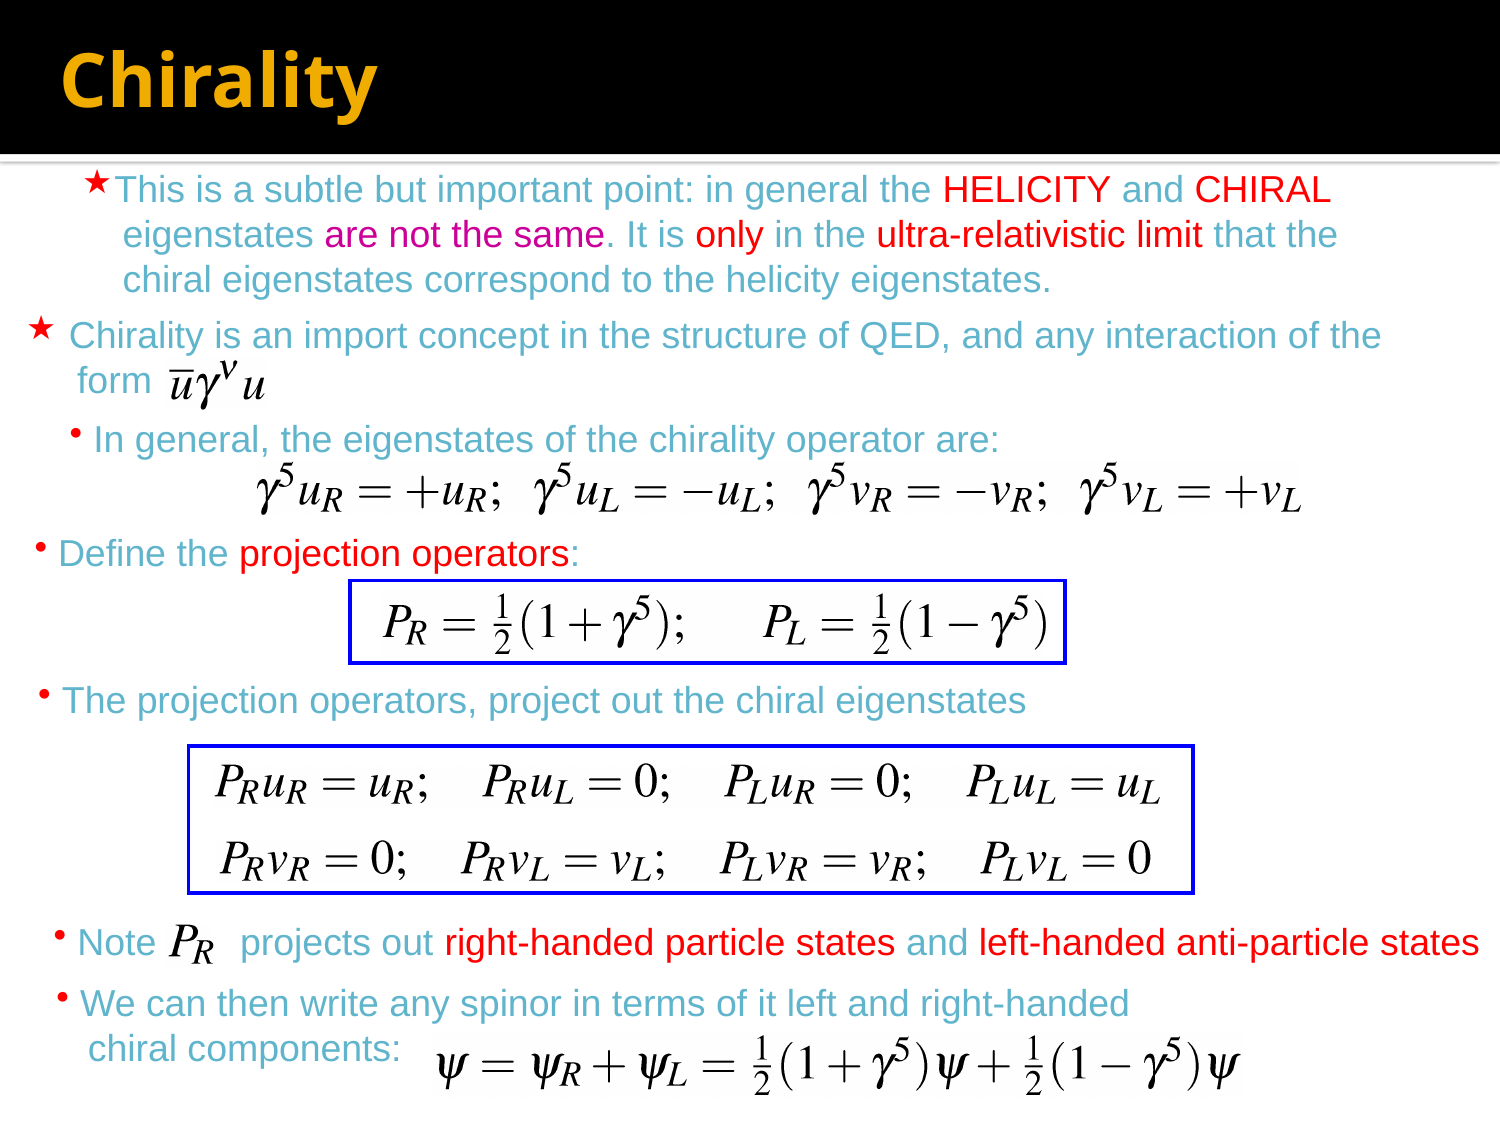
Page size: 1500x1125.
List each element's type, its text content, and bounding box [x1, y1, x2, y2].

text_box This is a subtle but important point: in general the HELICITY and CHIRAL eigenstates are not the same. It is only in the ultra-relativistic limit that the chiral eigenstates correspond to the helicity eigenstates. [65, 157, 1364, 302]
text_box The projection operators, project out the chiral eigenstates [23, 668, 1043, 730]
text_box In general, the eigenstates of the chirality operator are: [54, 409, 1016, 468]
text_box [350, 580, 1065, 664]
text_box Define the projection operators: [19, 521, 596, 582]
text_box We can then write any spinor in terms of it left and right-handed chiral components: [41, 971, 1146, 1077]
picture [165, 923, 214, 967]
text_box Note projects out right-handed particle states and left-handed anti-particle states [39, 909, 1500, 971]
text_box Chirality is an import concept in the structure of QED, and any interaction of the form [9, 302, 1408, 409]
picture [433, 1031, 1244, 1099]
picture [166, 356, 268, 410]
title Chirality [44, 0, 1467, 155]
picture [255, 461, 1301, 515]
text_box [188, 745, 1193, 894]
